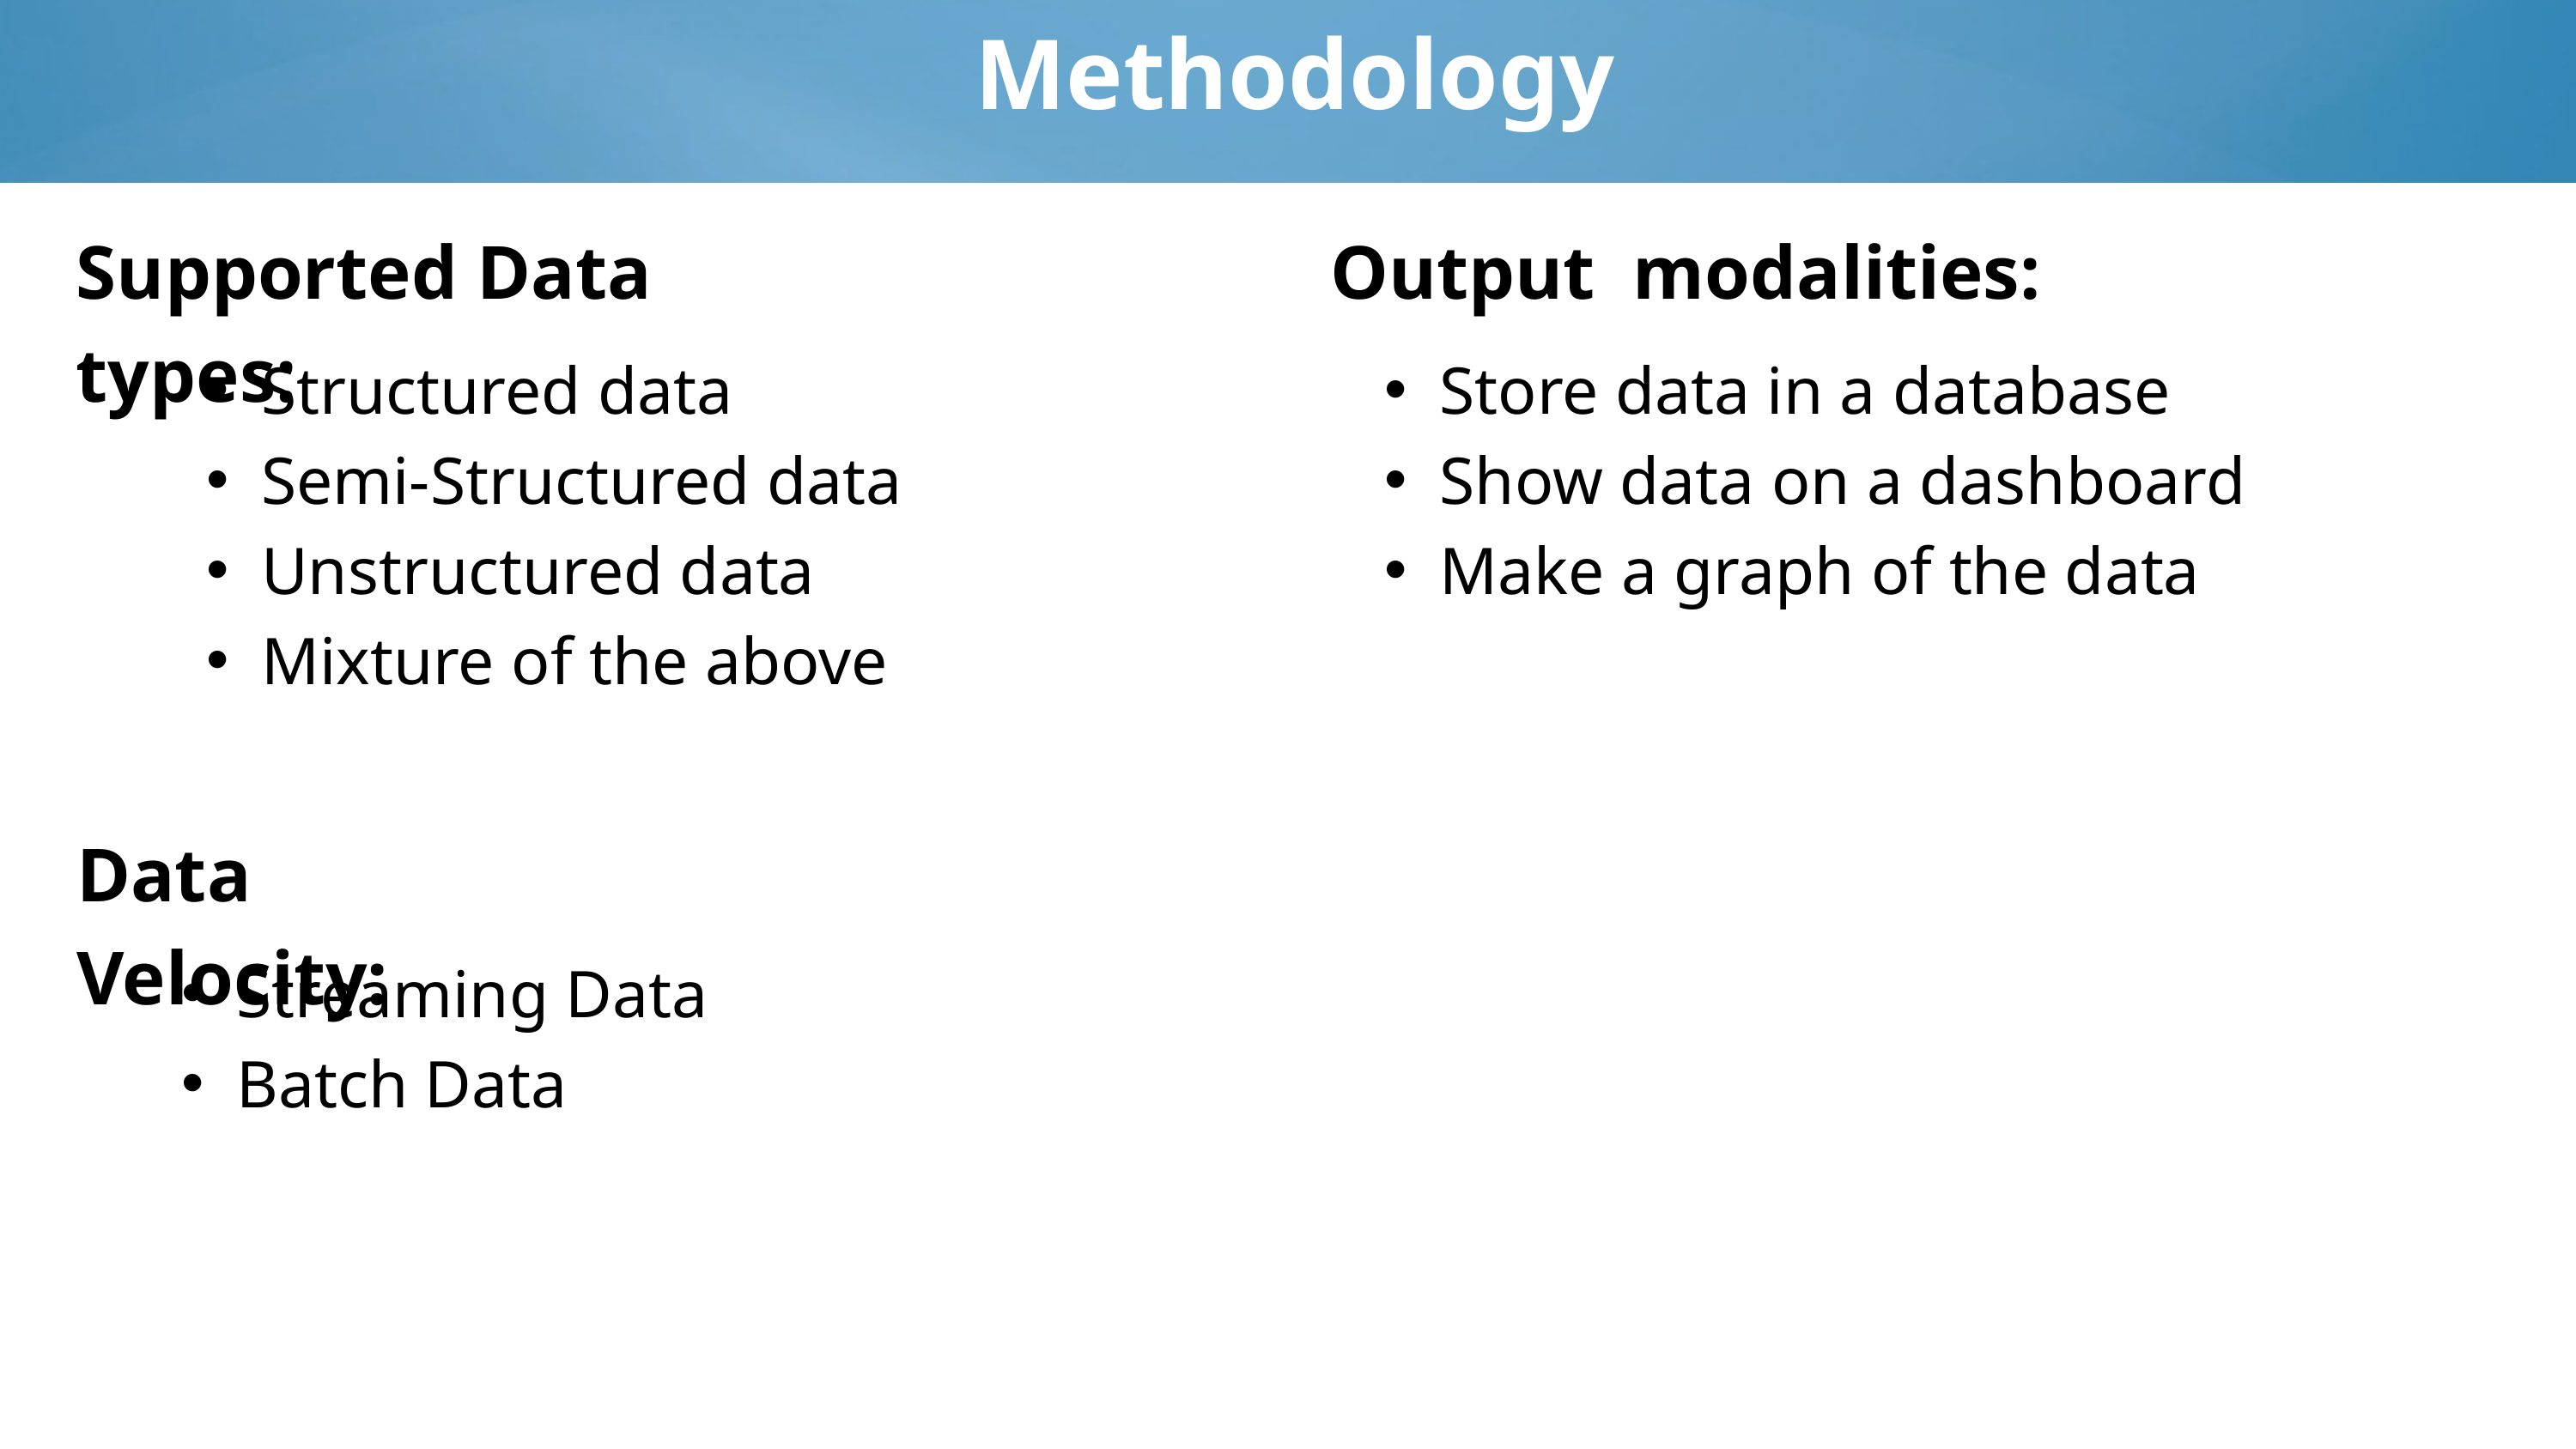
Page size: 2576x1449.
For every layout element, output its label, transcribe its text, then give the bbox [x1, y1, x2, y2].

text_box Store data in a database Show data on a dashboard Make a graph of the data [1330, 336, 2355, 608]
text_box Streaming Data Batch Data [126, 940, 730, 1121]
text_box Supported Data types: [76, 211, 760, 417]
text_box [0, 0, 2576, 183]
text_box Data Velocity: [76, 814, 504, 1020]
text_box Structured data Semi-Structured data Unstructured data Mixture of the above [151, 336, 1176, 698]
text_box Output modalities: [1330, 211, 2318, 314]
